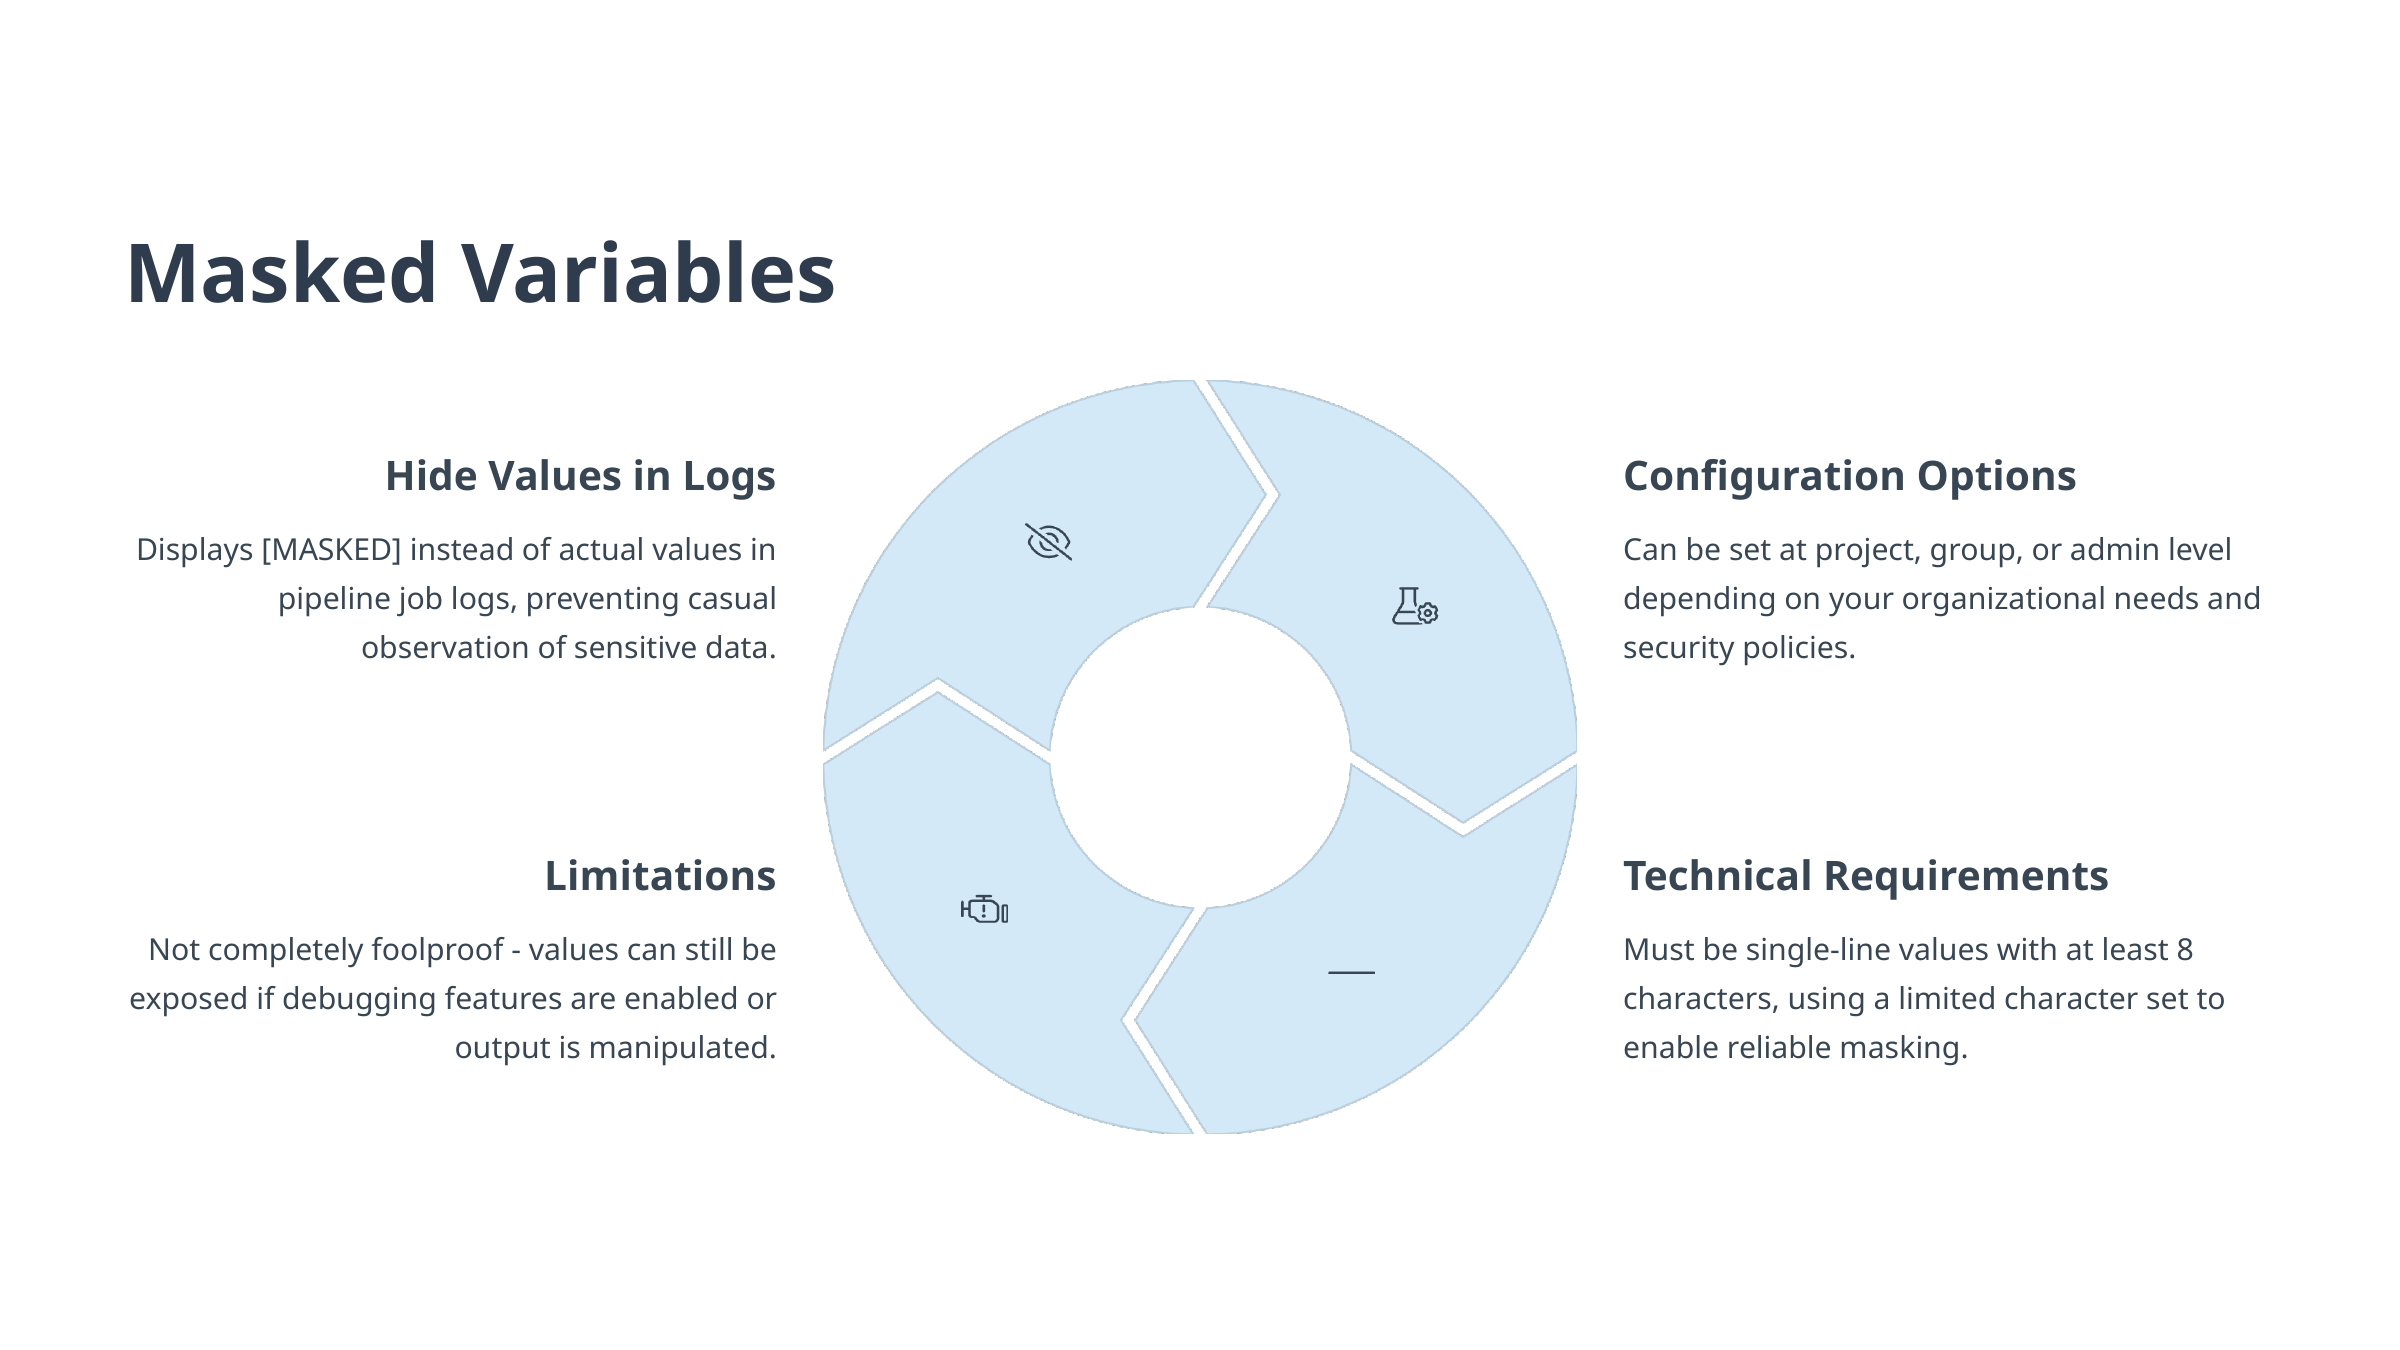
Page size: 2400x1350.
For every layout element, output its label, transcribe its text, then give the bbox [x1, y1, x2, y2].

text_box Must be single-line values with at least 8 characters, using a limited character set to enable reliable masking. [1623, 917, 2276, 1067]
text_box Technical Requirements [1623, 847, 2061, 899]
picture [823, 380, 1577, 1134]
text_box Masked Variables [124, 216, 943, 319]
text_box Displays [MASKED] instead of actual values in pipeline job logs, preventing casual observation of sensitive data. [124, 517, 777, 667]
text_box Can be set at project, group, or admin level depending on your organizational needs and security policies. [1623, 517, 2276, 667]
text_box Not completely foolproof - values can still be exposed if debugging features are enabled or output is manipulated. [124, 917, 777, 1067]
text_box Limitations [367, 847, 777, 899]
text_box Configuration Options [1623, 447, 2033, 499]
text_box Hide Values in Logs [367, 447, 777, 499]
